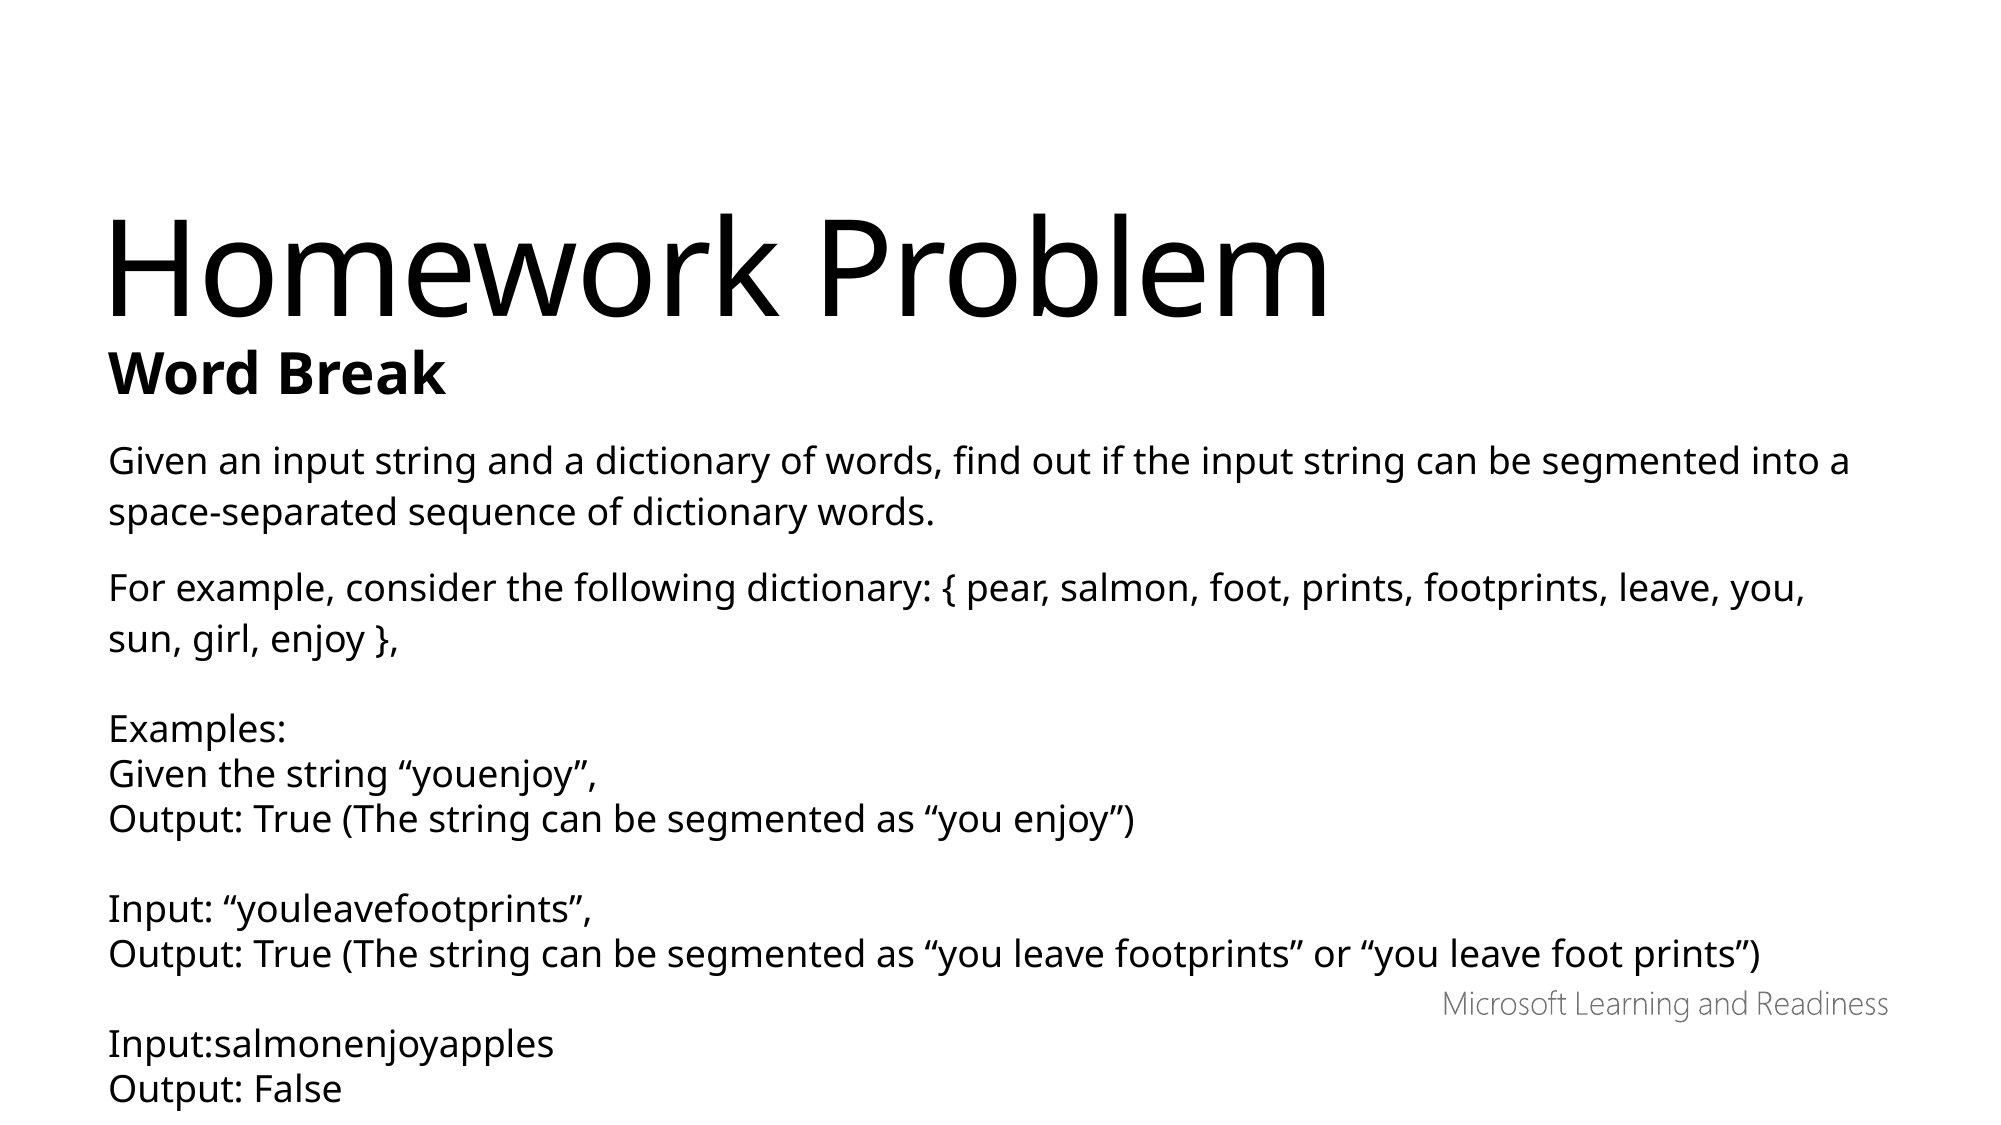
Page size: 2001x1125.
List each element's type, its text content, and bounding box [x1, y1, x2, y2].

list Word Break Given an input string and a dictionary of words, find out if the input string can be segmented into a space-separated sequence of dictionary words. For example, consider the following dictionary: { pear, salmon, foot, prints, footprints, leave, you, sun, girl, enjoy }, Examples: Given the string “youenjoy”, Output: True (The string can be segmented as “you enjoy”) Input: “youleavefootprints”, Output: True (The string can be segmented as “you leave footprints” or “you leave foot prints”) Input:salmonenjoyapples Output: False [108, 326, 1876, 816]
list Homework Problem [100, 200, 1876, 327]
